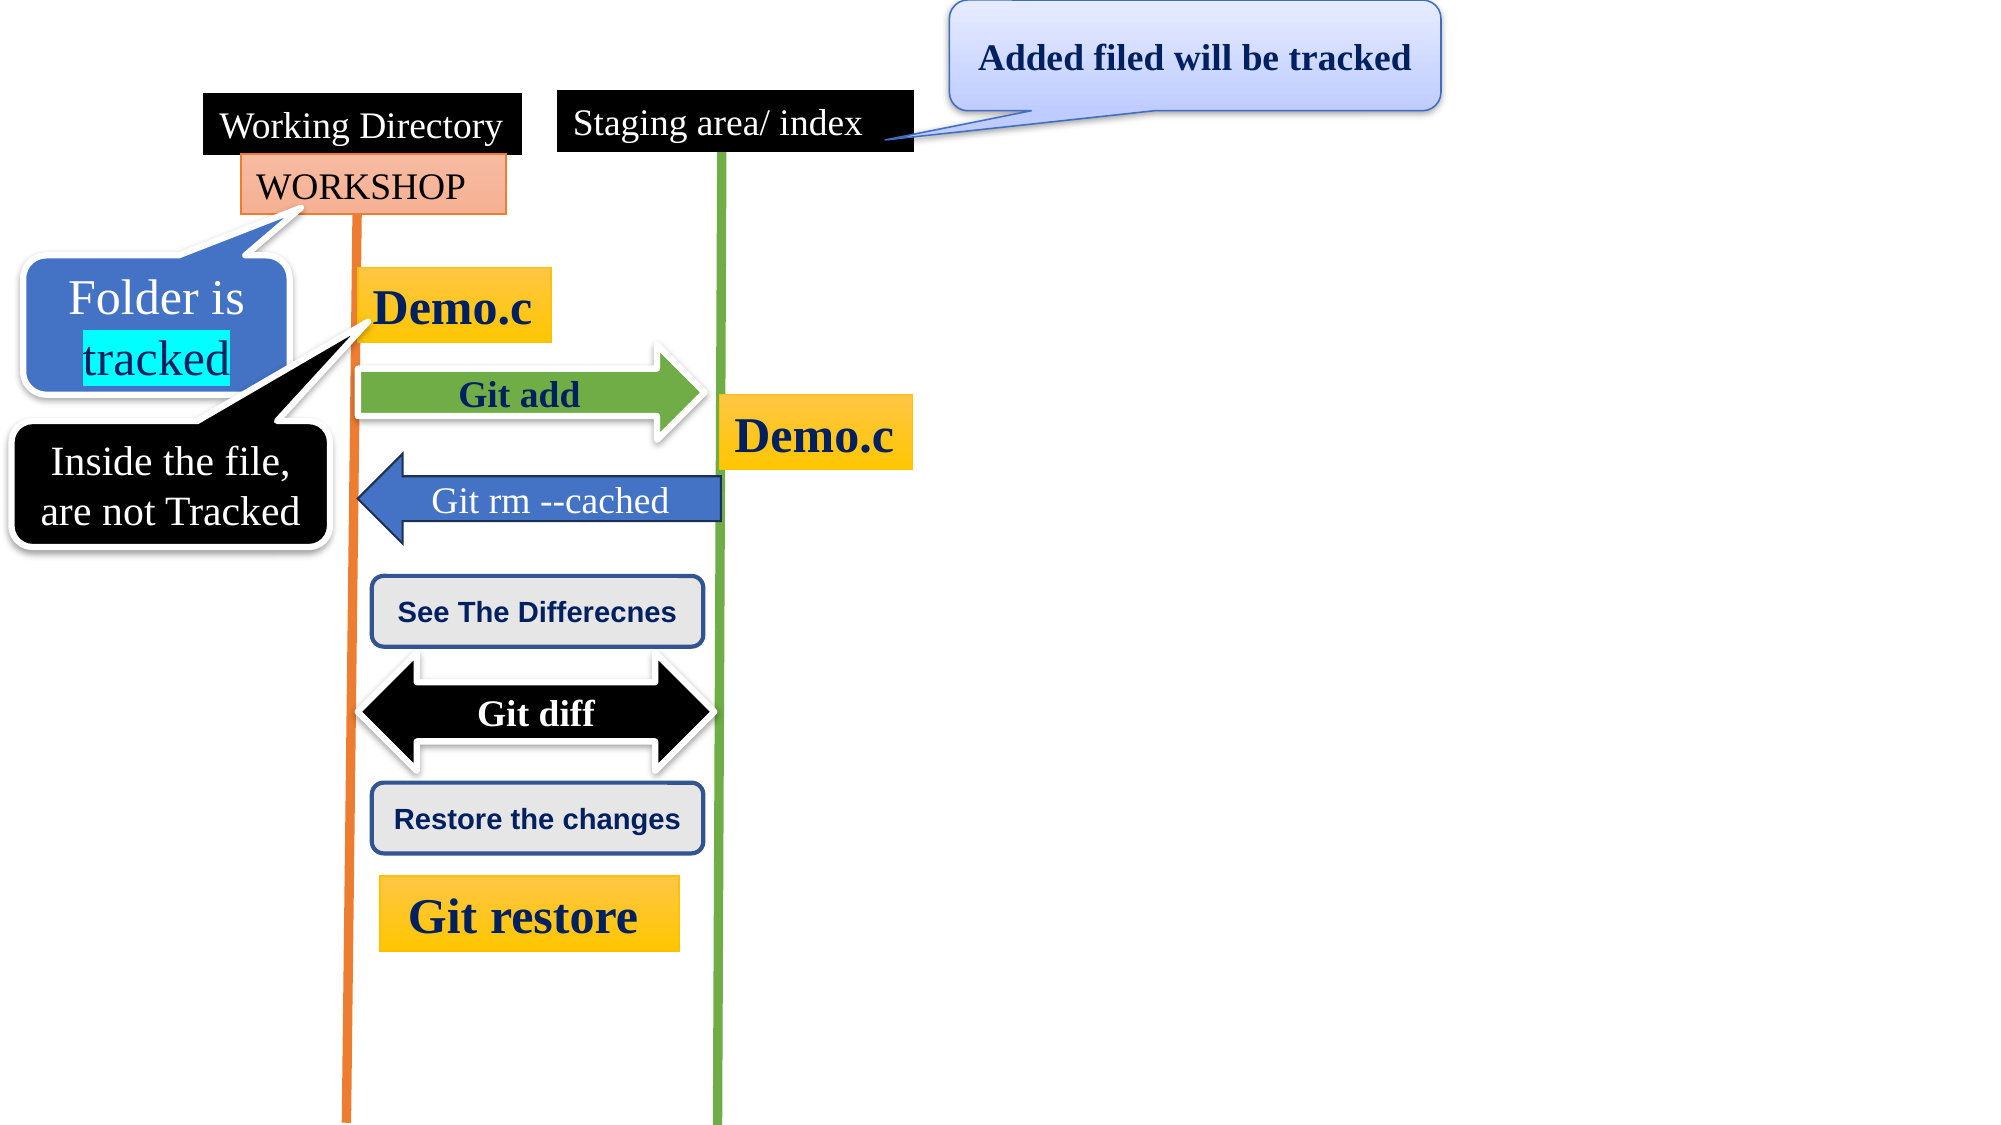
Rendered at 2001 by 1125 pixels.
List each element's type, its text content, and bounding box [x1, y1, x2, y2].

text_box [717, 145, 723, 1125]
text_box Folder is tracked [20, 204, 305, 398]
text_box Restore the changes [369, 780, 706, 856]
text_box Staging area/ index [557, 90, 913, 151]
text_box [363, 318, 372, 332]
text_box Inside the file, are not Tracked [8, 333, 341, 551]
text_box Demo.c [727, 394, 913, 470]
text_box See The Differecnes [369, 573, 706, 649]
text_box Git restore [380, 875, 679, 951]
text_box Working Directory [204, 93, 521, 154]
text_box Added filed will be tracked [884, 0, 1442, 141]
text_box Git diff [363, 649, 712, 774]
text_box WORKSHOP [241, 154, 507, 215]
text_box Git add [363, 341, 708, 443]
text_box Git rm --cached [363, 453, 712, 544]
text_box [346, 157, 359, 1124]
text_box Demo.c [363, 267, 552, 343]
